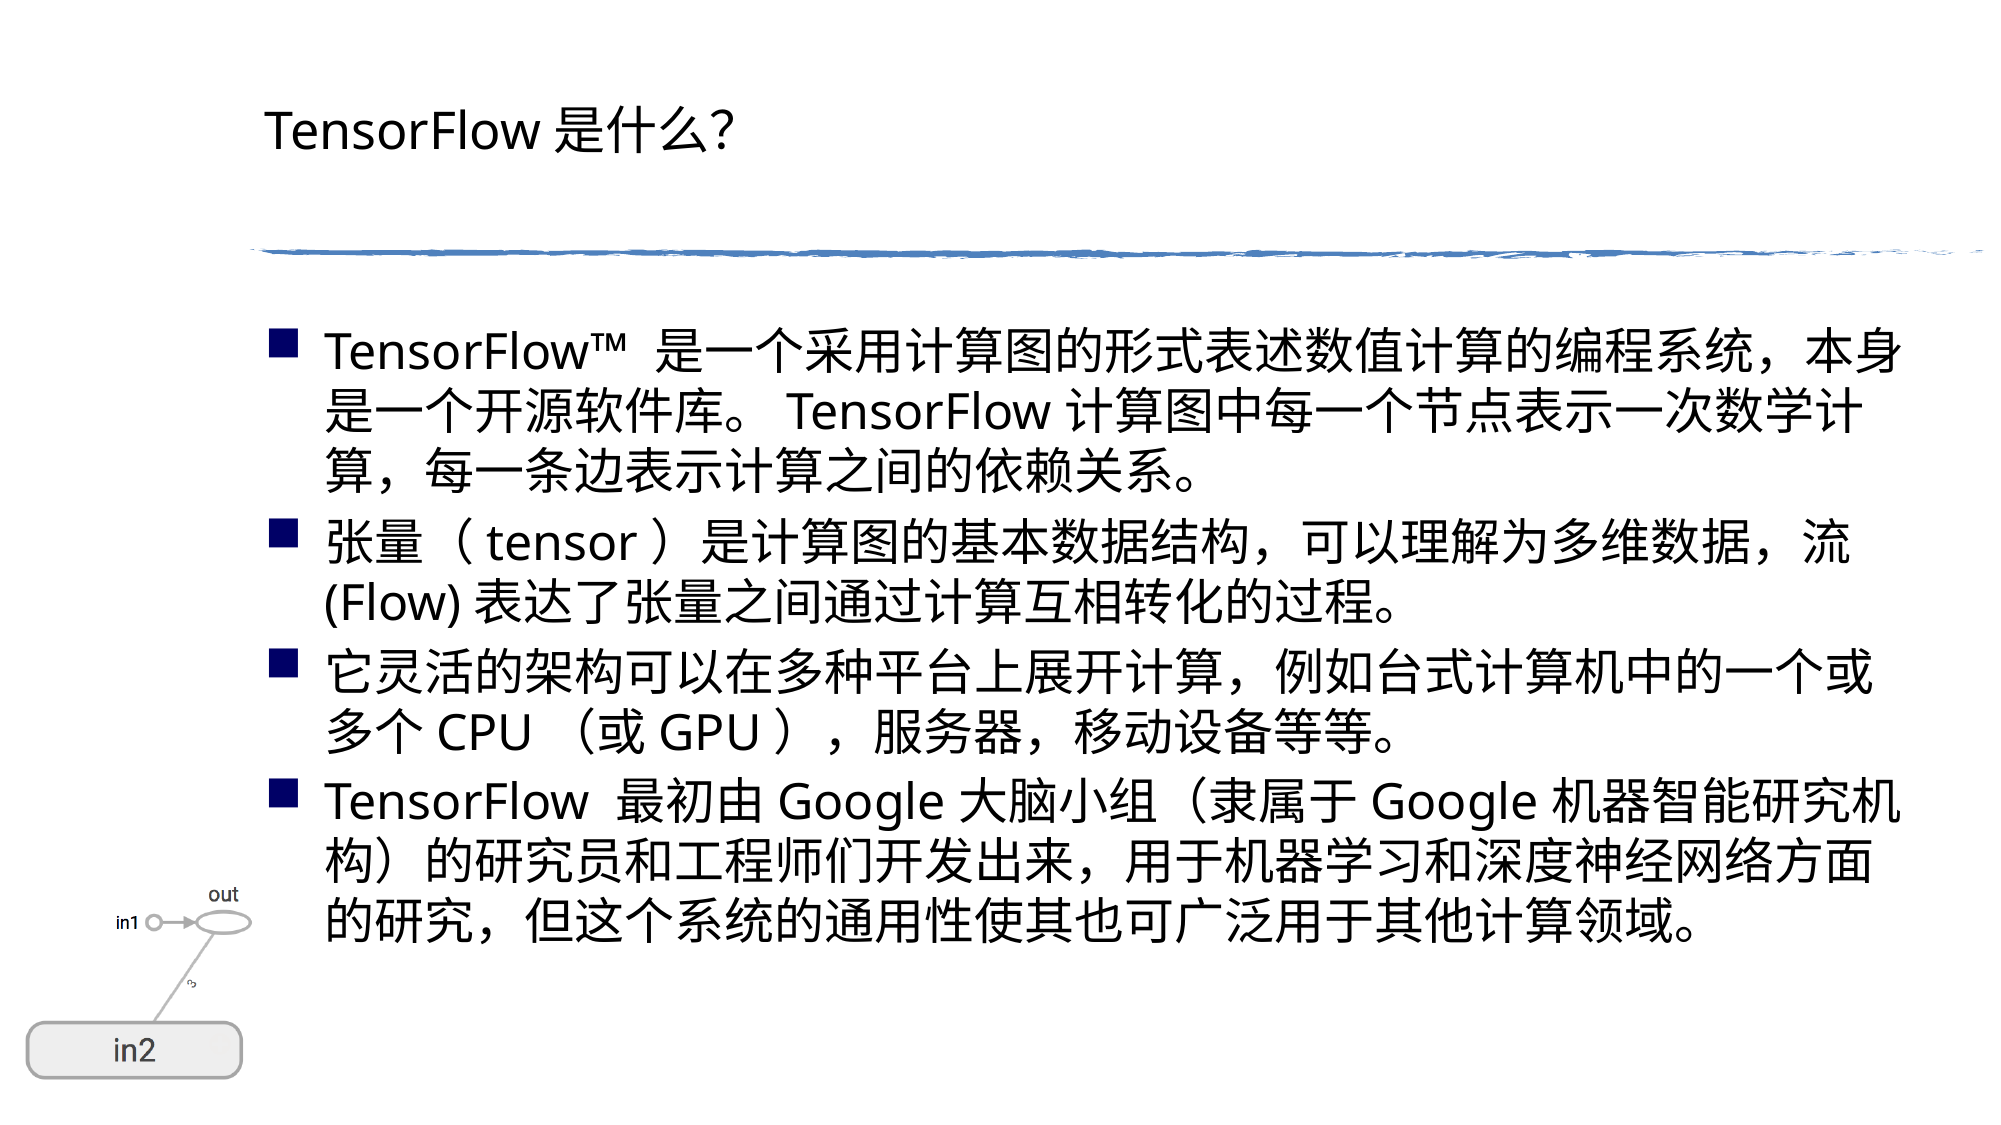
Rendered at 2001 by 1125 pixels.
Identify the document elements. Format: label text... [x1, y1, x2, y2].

picture [4, 857, 266, 1084]
list TensorFlow™ 是一个采用计算图的形式表述数值计算的编程系统，本身是一个开源软件库。TensorFlow计算图中每一个节点表示一次数学计算，每一条边表示计算之间的依赖关系。 张量（tensor）是计算图的基本数据结构，可以理解为多维数据，流(Flow)表达了张量之间通过计算互相转化的过程。 它灵活的架构可以在多种平台上展开计算，例如台式计算机中的一个或多个CPU（或GPU），服务器，移动设备等等。 TensorFlow 最初由Google大脑小组（隶属于Google机器智能研究机构）的研究员和工程师们开发出来，用于机器学习和深度神经网络方面的研究，但这个系统的通用性使其也可广泛用于其他计算领域。 [249, 312, 1934, 1013]
title TensorFlow是什么？ [249, 45, 1751, 213]
